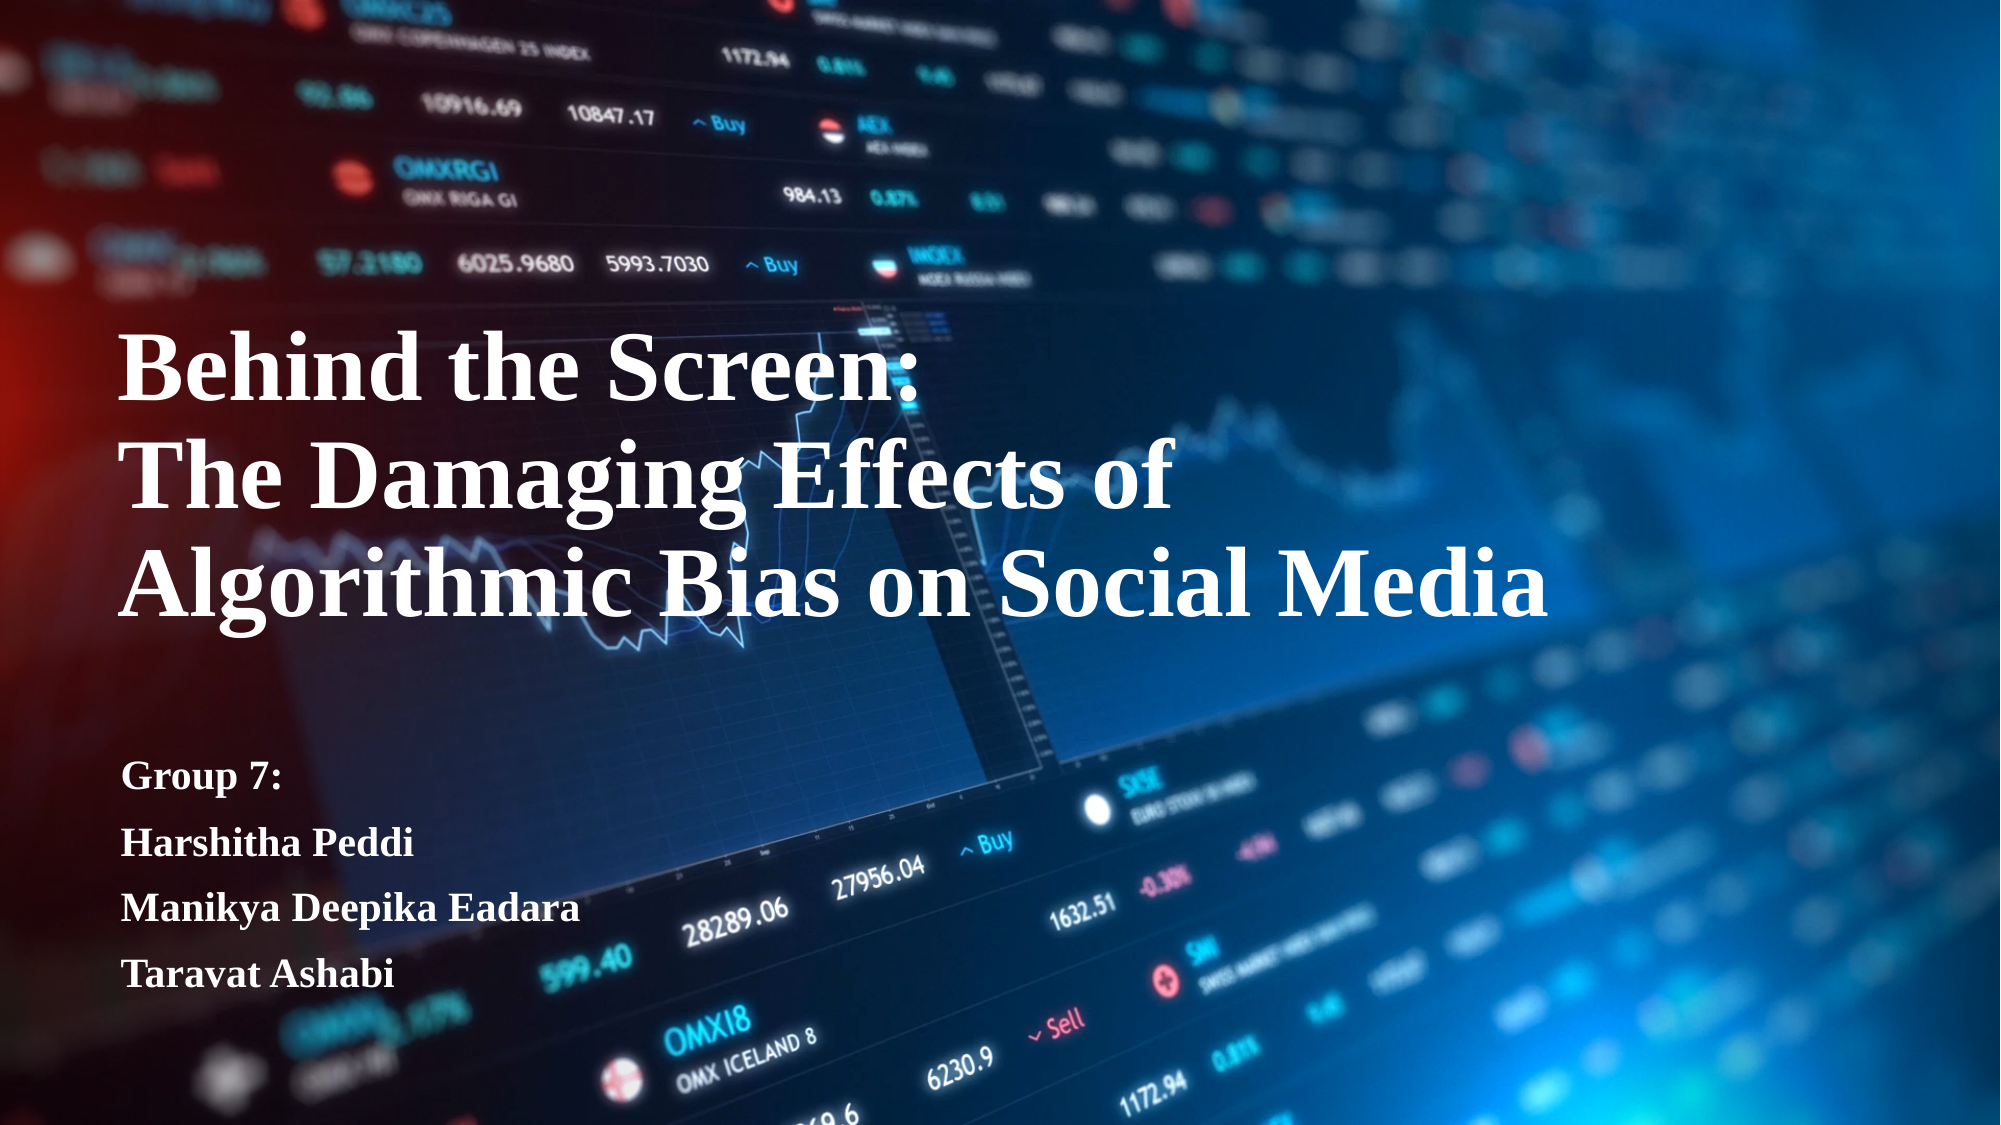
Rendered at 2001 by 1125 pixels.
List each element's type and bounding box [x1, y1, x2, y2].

text_box [0, 0, 2000, 1125]
